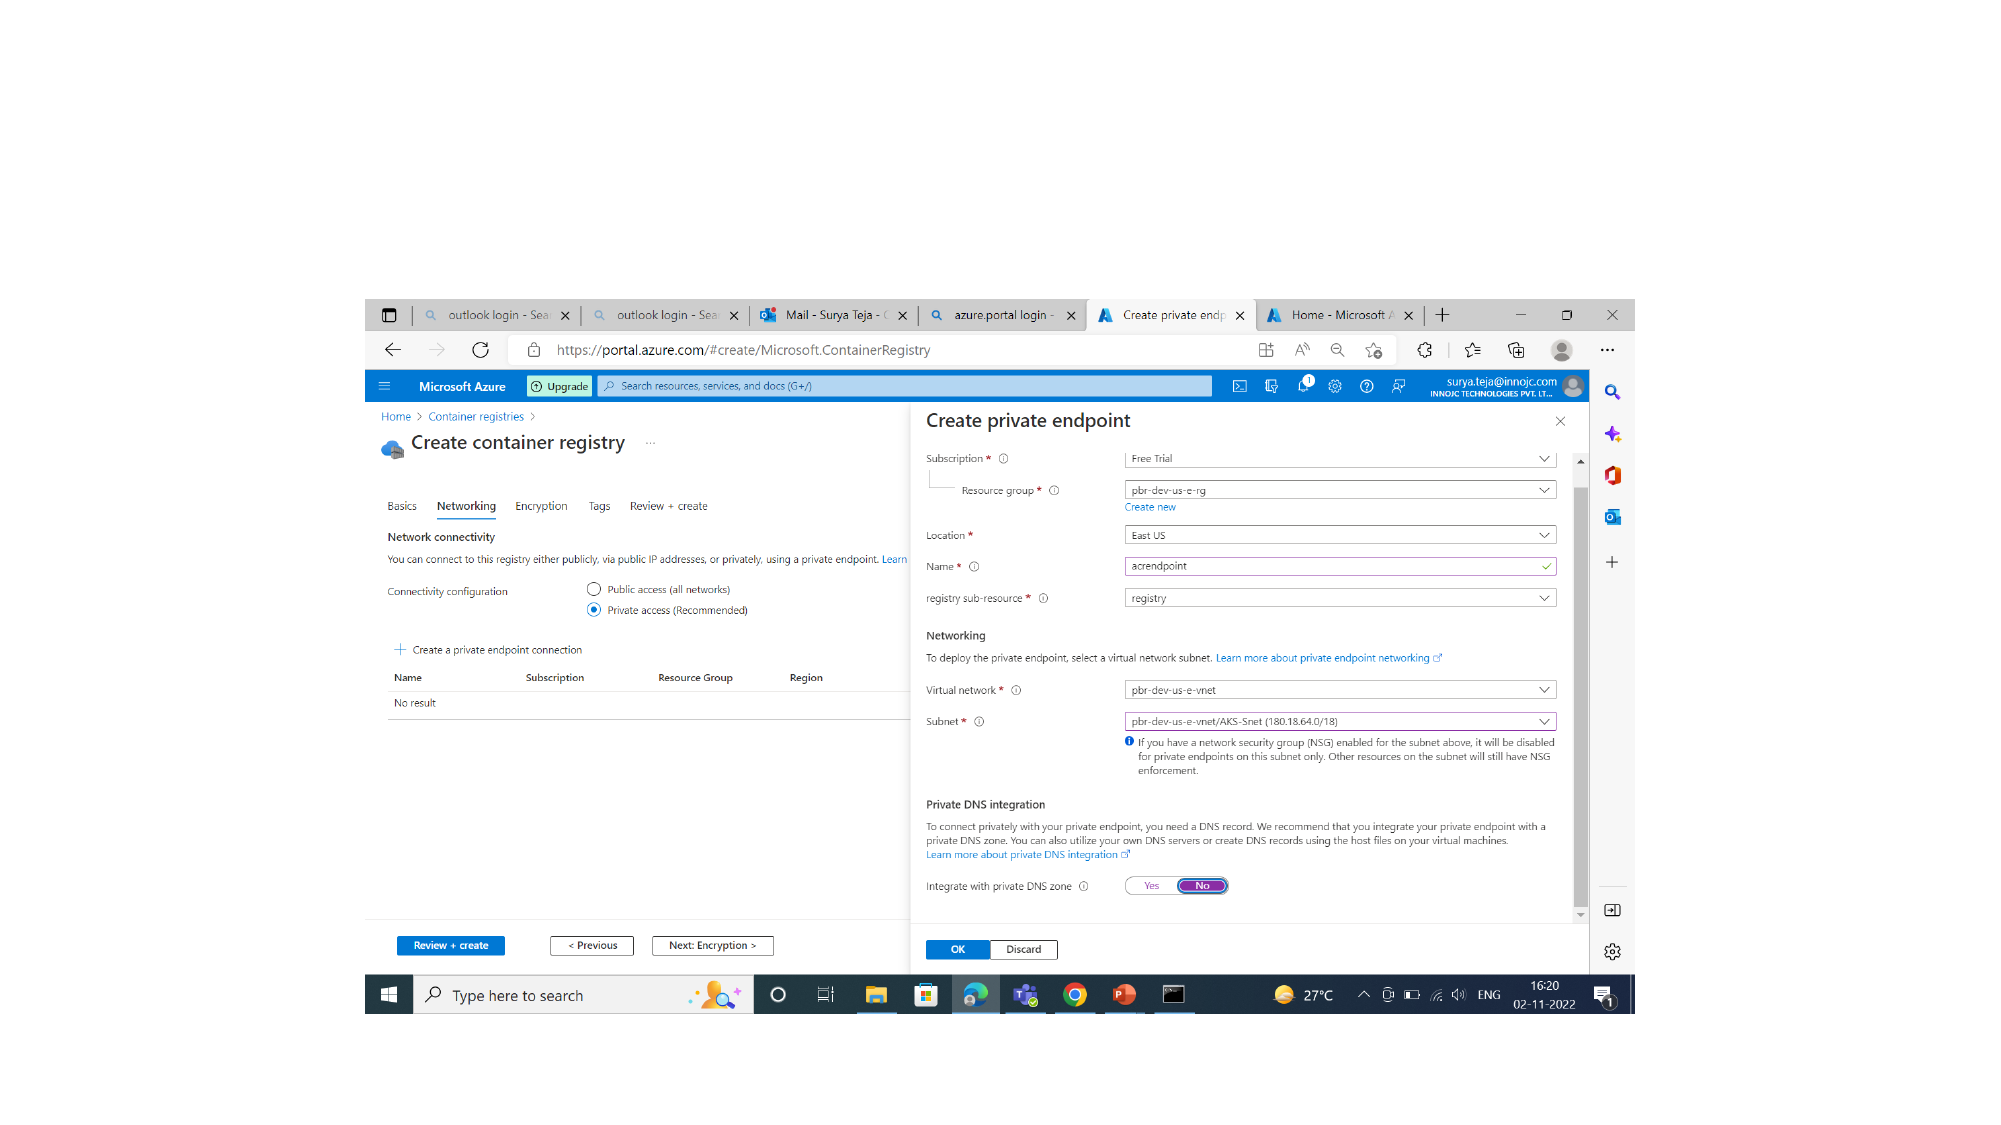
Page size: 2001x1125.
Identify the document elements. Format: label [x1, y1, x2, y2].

list [365, 299, 1635, 1014]
